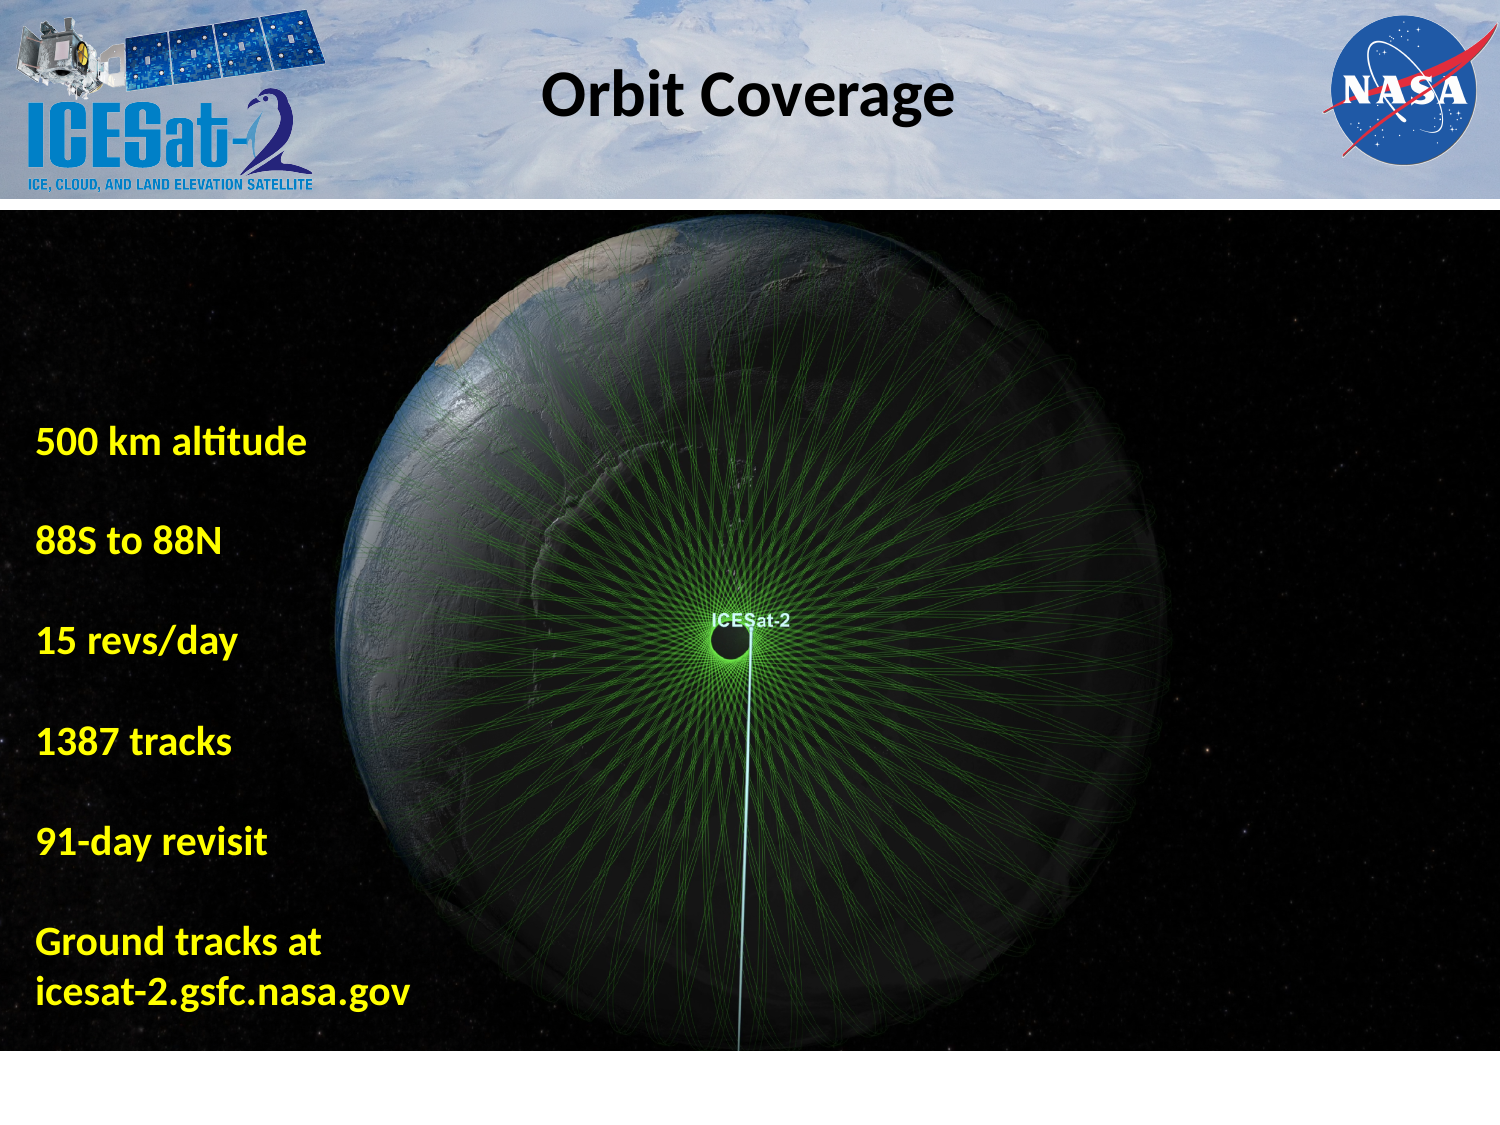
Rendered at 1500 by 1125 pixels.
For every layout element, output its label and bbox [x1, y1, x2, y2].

picture [0, 210, 1500, 1051]
text_box [0, 0, 1500, 199]
